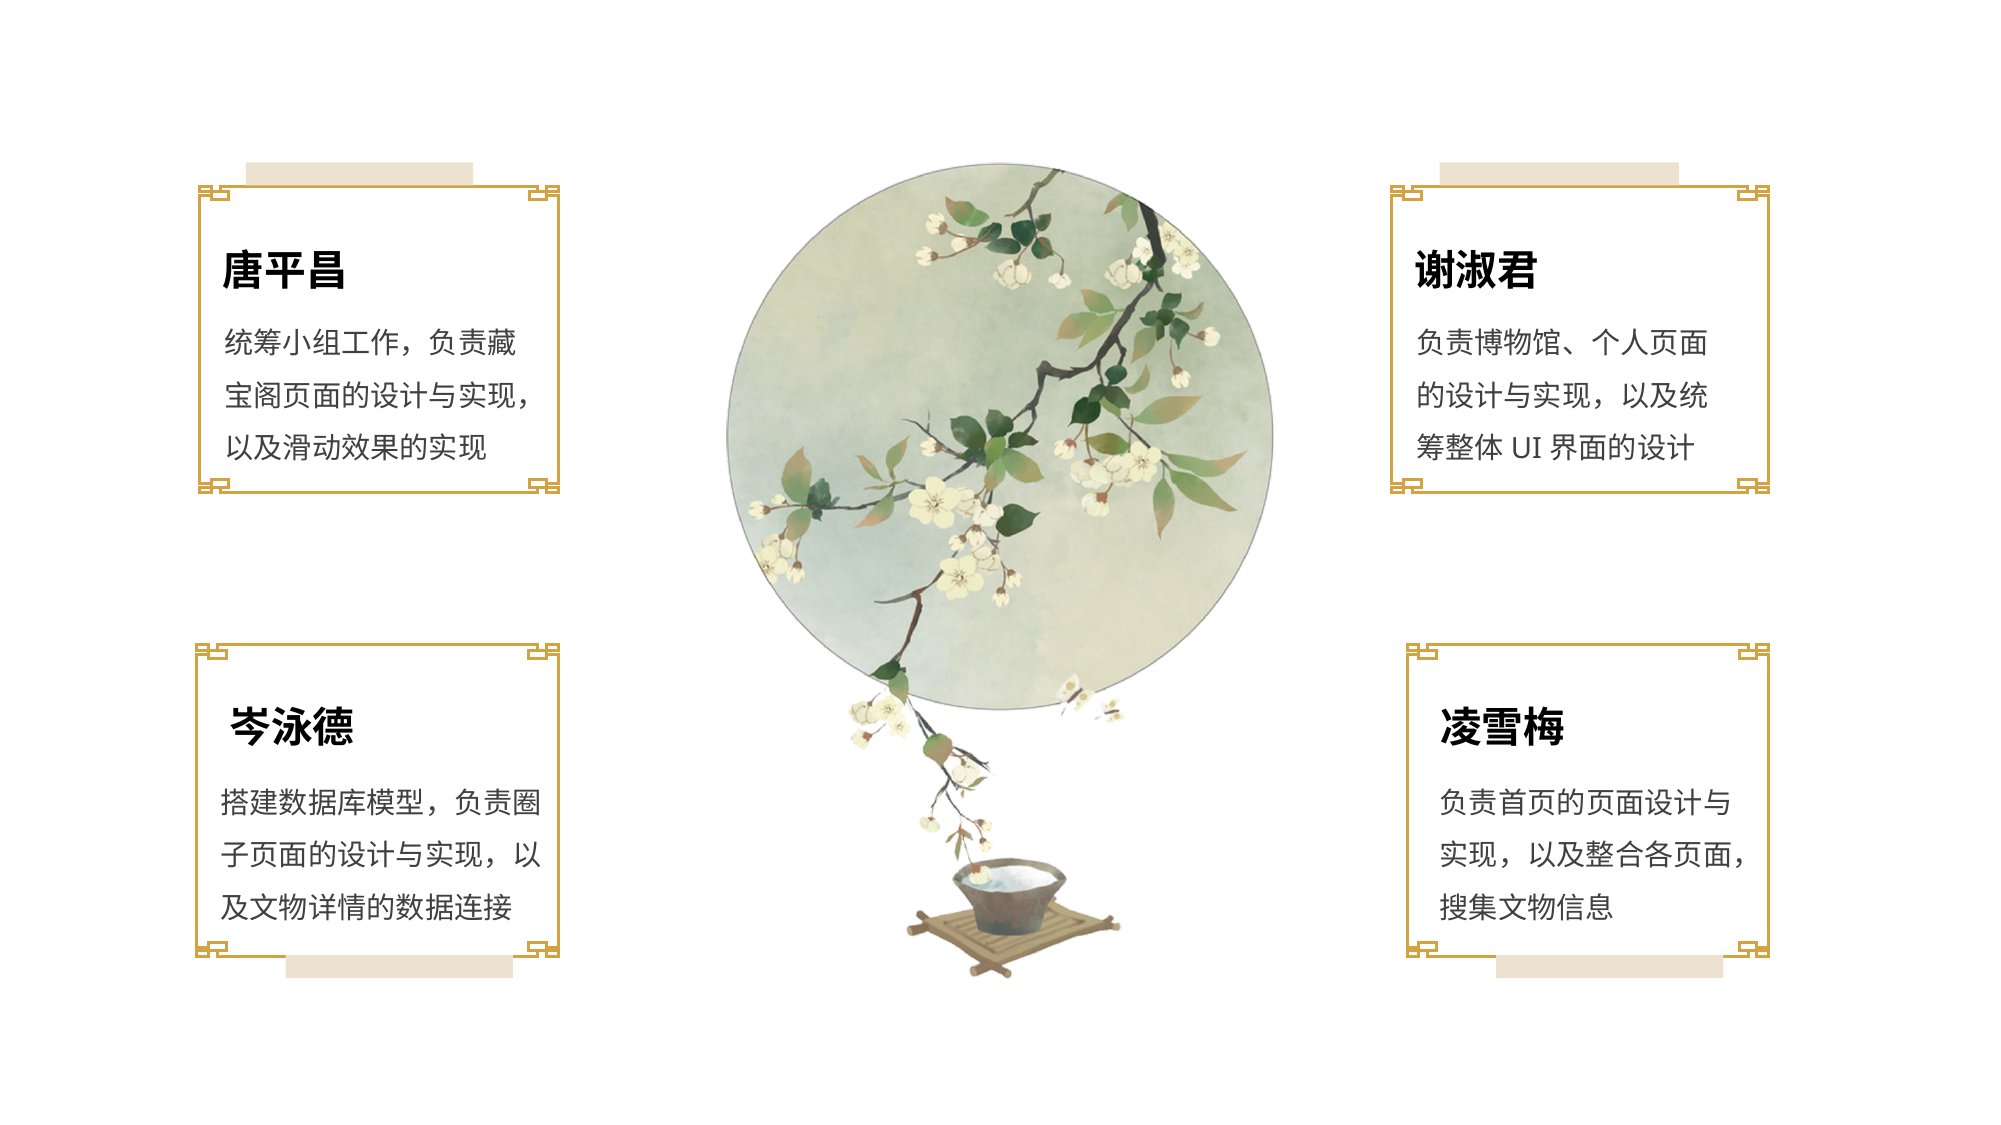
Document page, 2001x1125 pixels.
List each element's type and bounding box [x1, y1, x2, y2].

text_box [198, 162, 561, 494]
text_box [1389, 162, 1772, 494]
picture [726, 162, 1274, 979]
text_box [195, 643, 561, 979]
text_box [1405, 643, 1771, 979]
